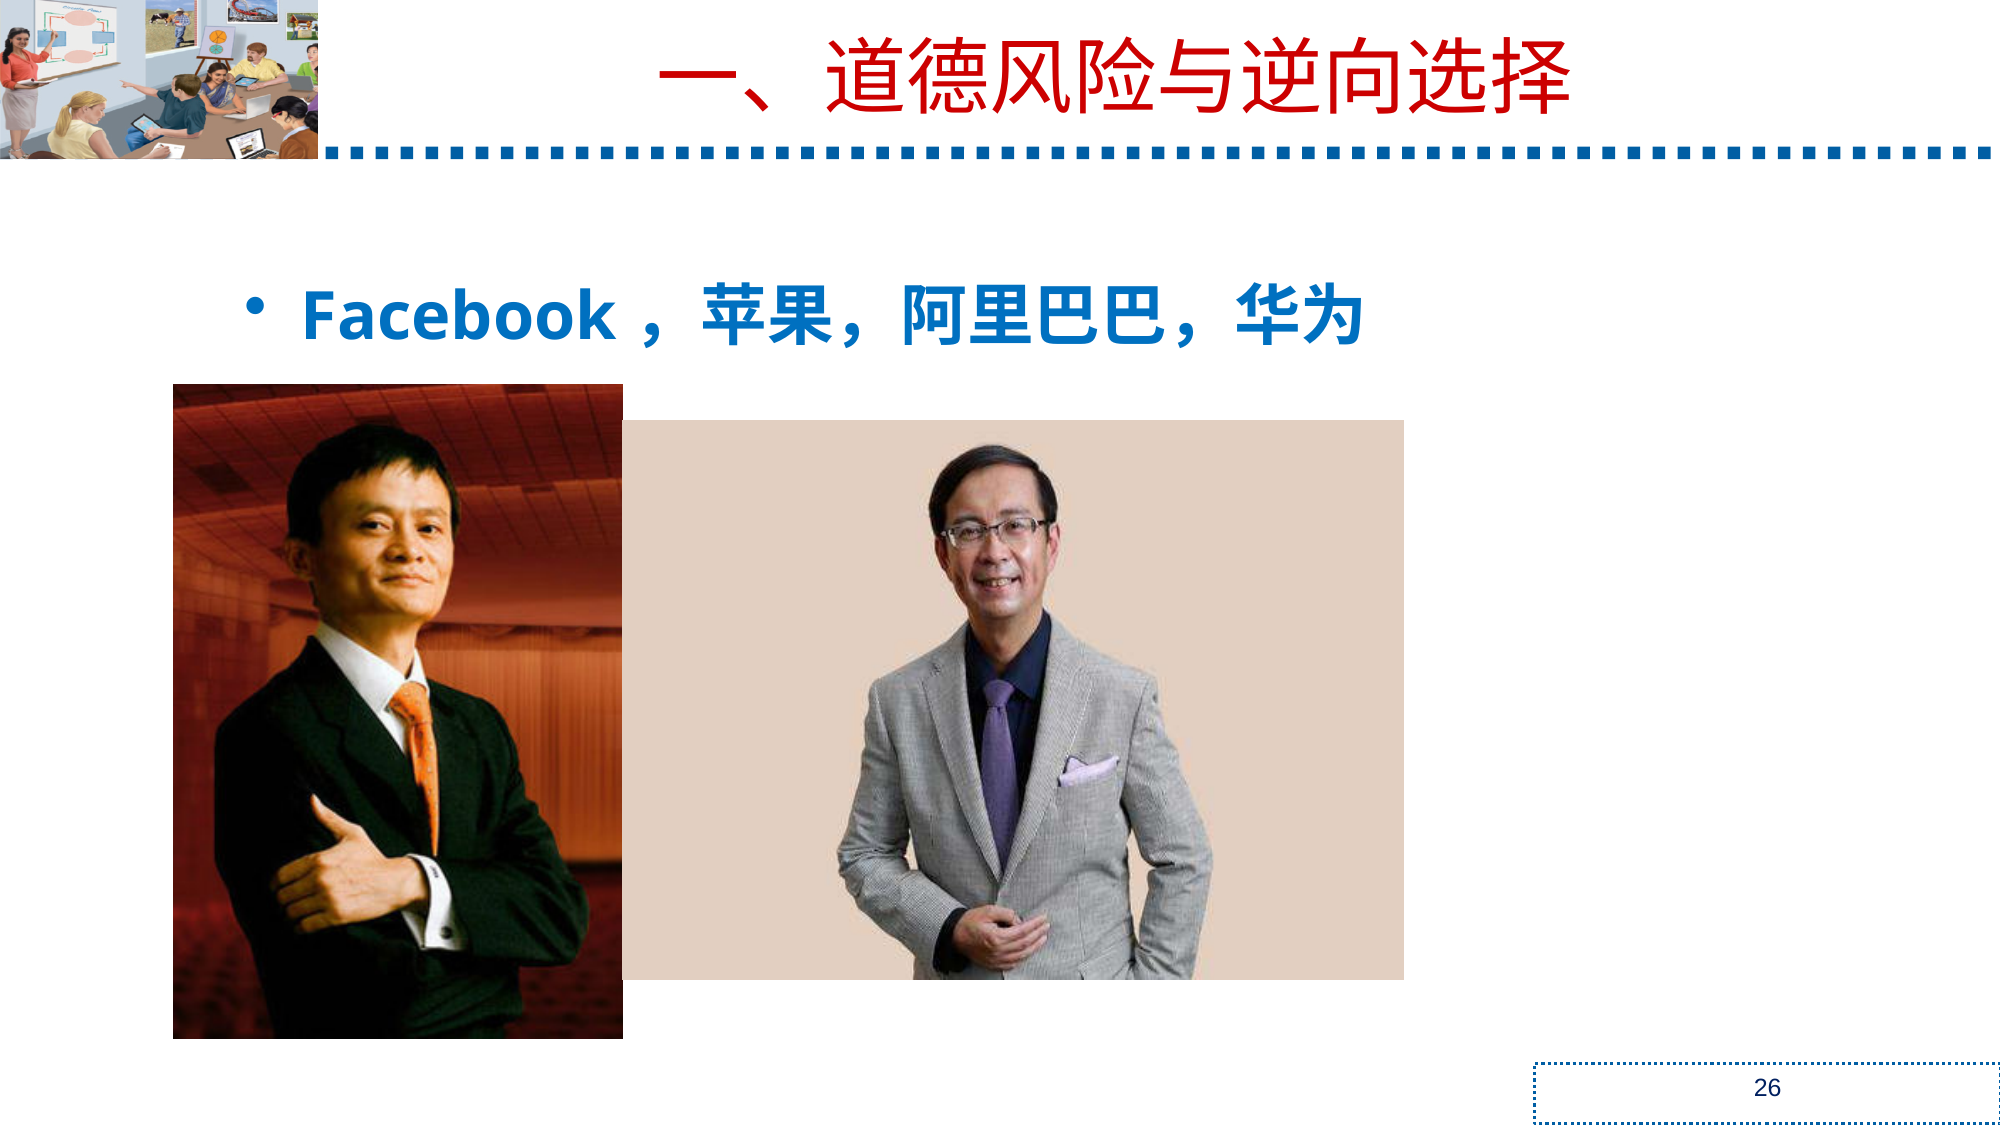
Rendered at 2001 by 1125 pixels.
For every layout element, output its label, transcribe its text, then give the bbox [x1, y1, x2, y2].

text_box Facebook，苹果，阿里巴巴，华为 [229, 169, 1771, 953]
picture [0, 0, 318, 159]
text_box 一、道德风险与逆向选择 [229, 16, 2000, 158]
picture [173, 384, 1404, 1039]
slide_number 26 [1533, 1062, 2000, 1125]
